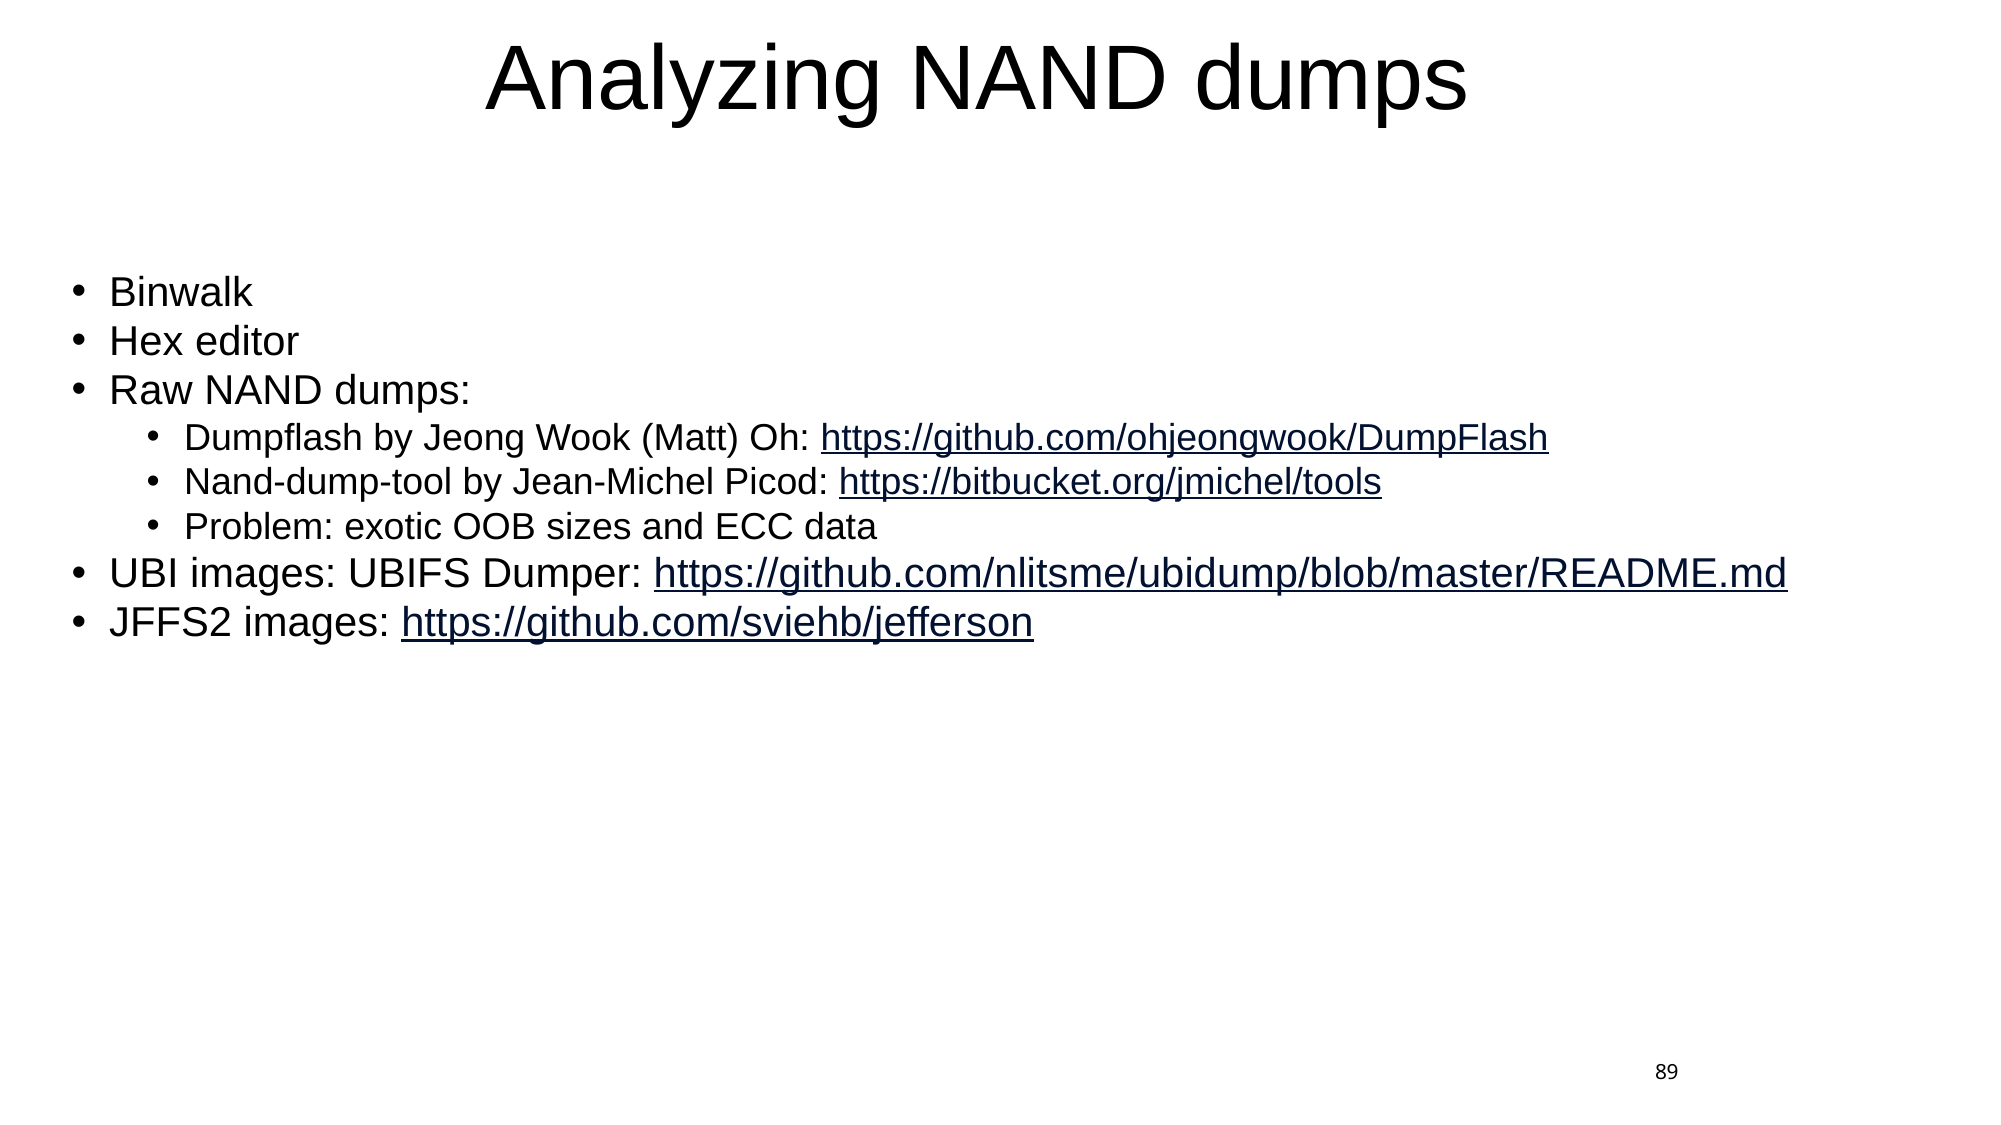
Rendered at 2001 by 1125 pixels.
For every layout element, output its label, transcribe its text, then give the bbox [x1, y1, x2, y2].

title Analyzing NAND dumps [78, 23, 1879, 166]
list Binwalk Hex editor Raw NAND dumps: Dumpflash by Jeong Wook (Matt) Oh: https://github.com/ohjeongwook/DumpFlash Nand-dump-tool by Jean-Michel Picod: https://bitbucket.org/jmichel/tools Problem: exotic OOB sizes and ECC data UBI images: UBIFS Dumper: https://github.com/nlitsme/ubidump/blob/master/README.md JFFS2 images: https://github.com/sviehb/jefferson [56, 262, 1900, 1005]
slide_number 89 [1433, 1042, 1900, 1103]
